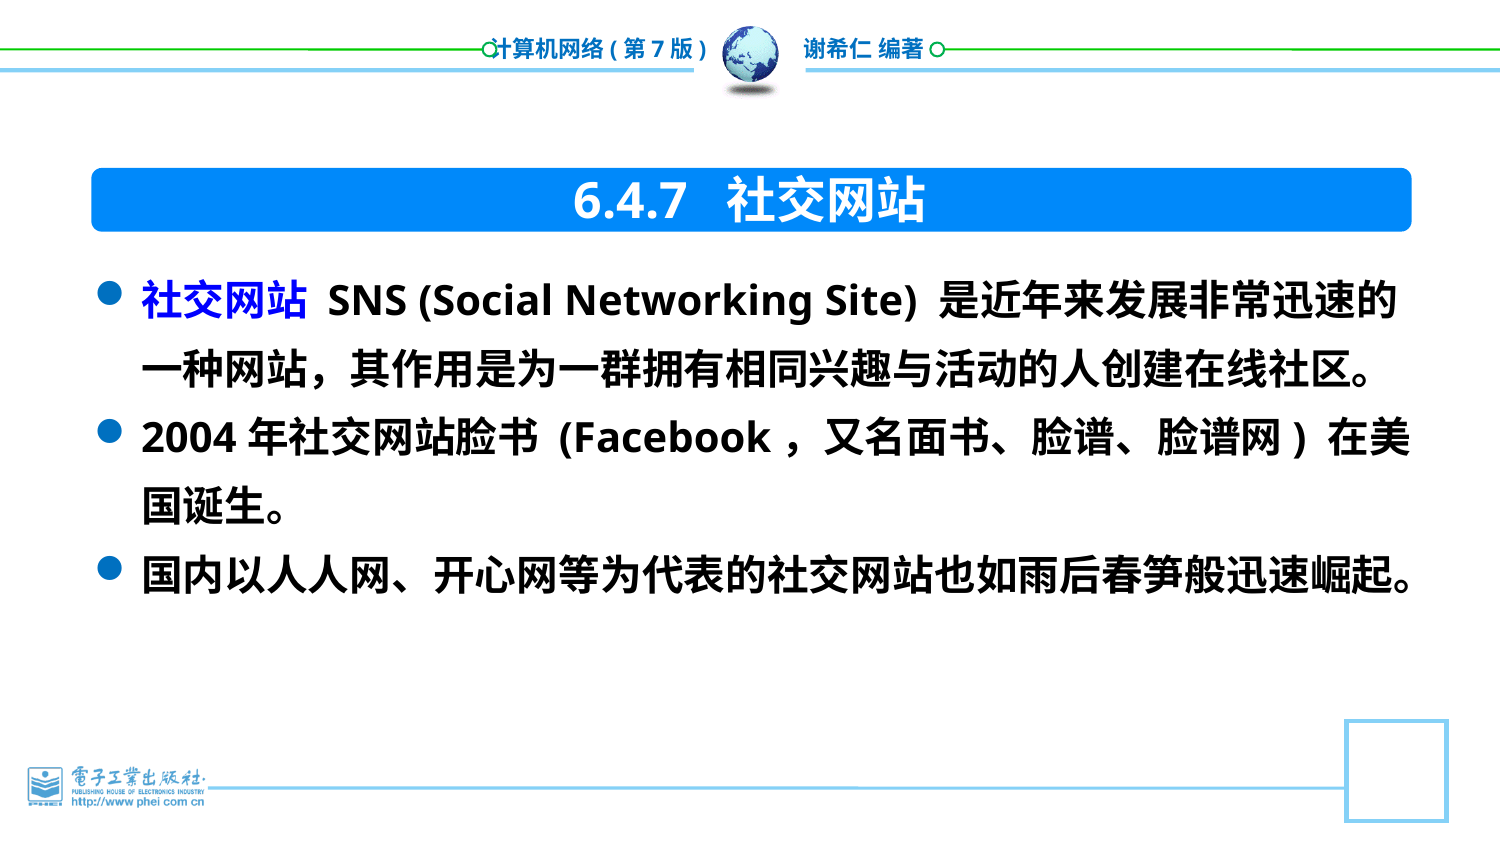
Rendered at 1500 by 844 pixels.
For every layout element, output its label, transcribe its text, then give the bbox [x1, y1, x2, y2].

picture [720, 24, 780, 100]
text_box 社交网站 SNS (Social Networking Site) 是近年来发展非常迅速的一种网站，其作用是为一群拥有相同兴趣与活动的人创建在线社区。 2004年社交网站脸书 (Facebook，又名面书、脸谱、脸谱网) 在美国诞生。 国内以人人网、开心网等为代表的社交网站也如雨后春笋般迅速崛起。 [79, 247, 1452, 606]
picture [23, 764, 208, 809]
text_box [91, 167, 559, 232]
text_box [941, 167, 1412, 232]
text_box 6.4.7 社交网站 [559, 160, 941, 236]
